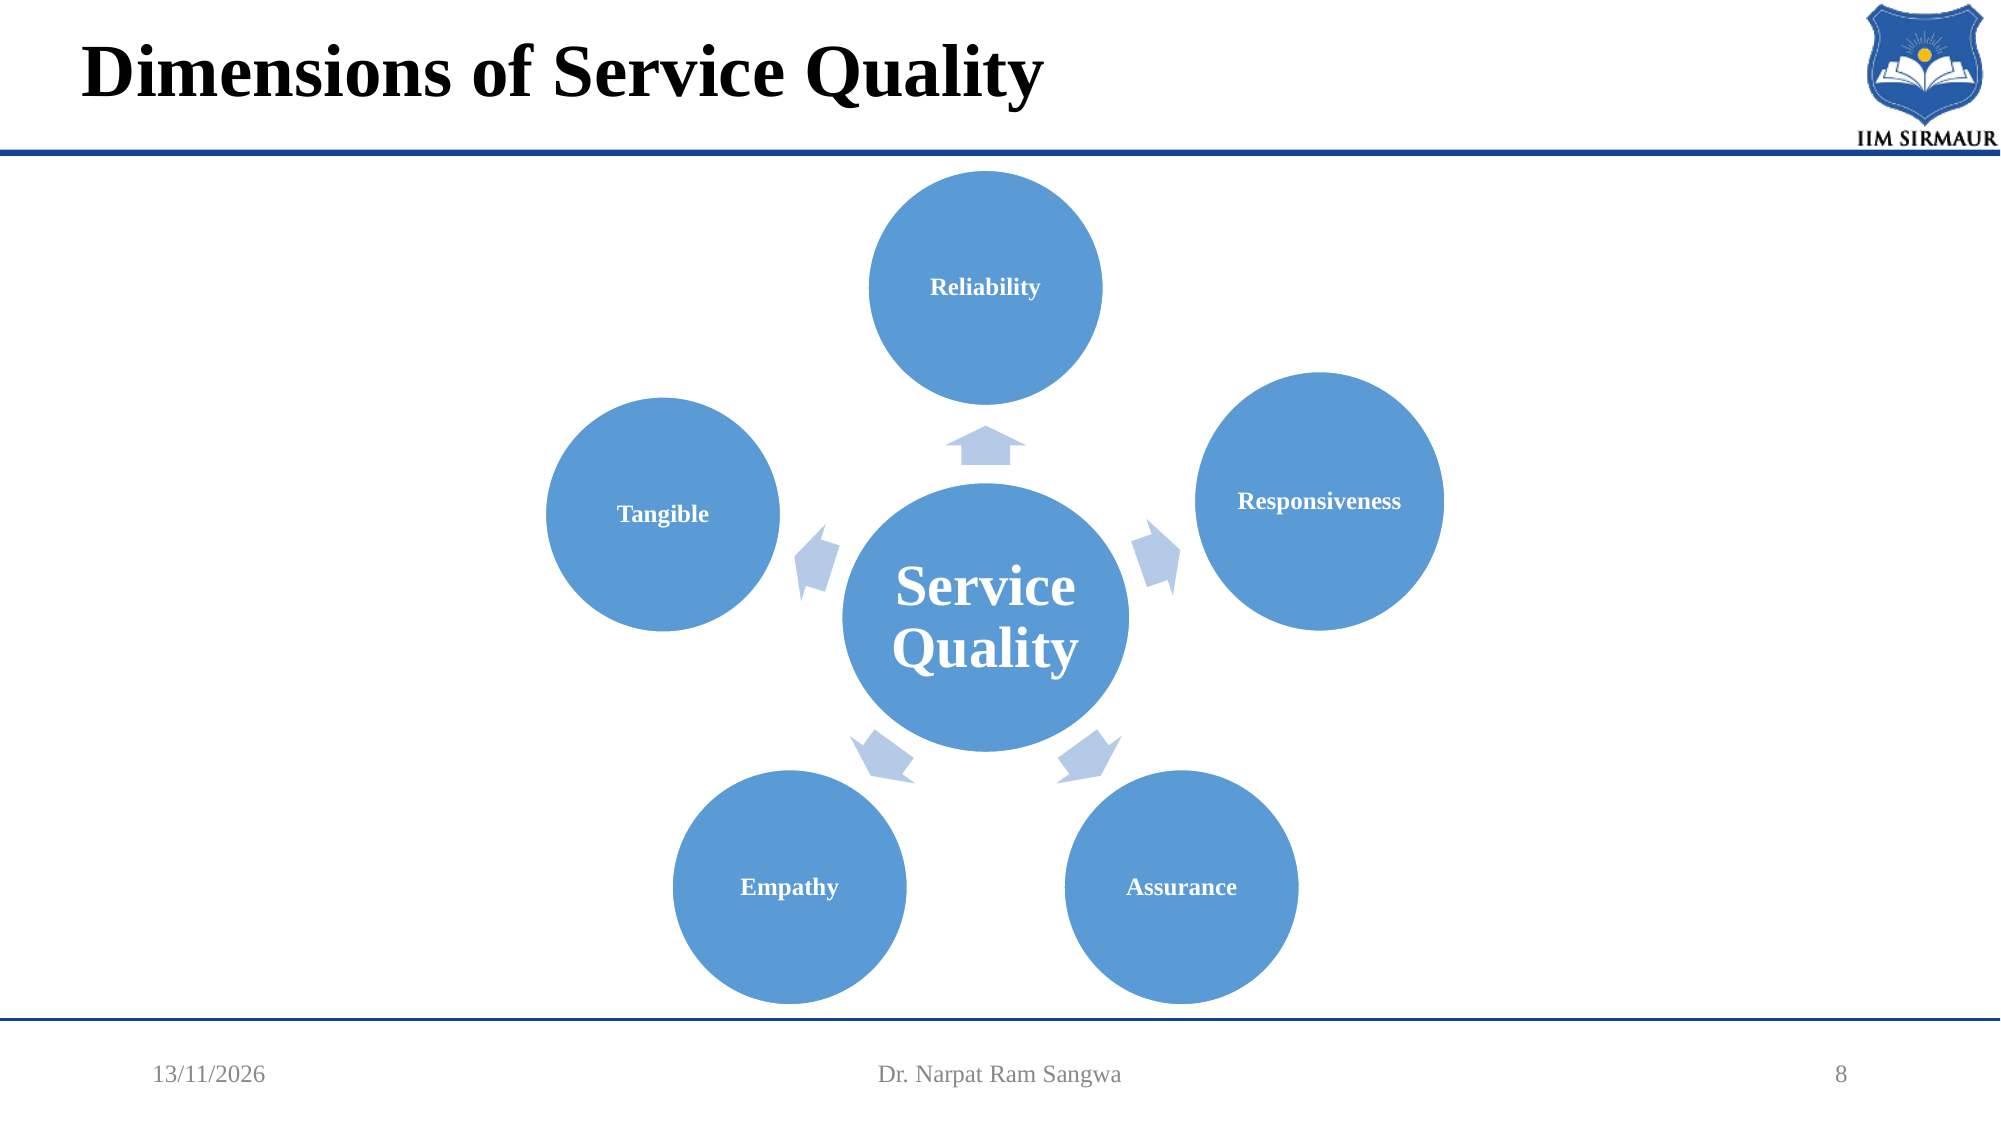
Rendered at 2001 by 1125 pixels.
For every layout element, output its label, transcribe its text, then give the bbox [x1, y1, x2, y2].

picture [1855, 1, 2000, 147]
slide_number 8 [1412, 1042, 1863, 1103]
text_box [333, 164, 1647, 1008]
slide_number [137, 1042, 588, 1103]
title Dimensions of Service Quality [66, 24, 1833, 137]
footer Dr. Narpat Ram Sangwa [662, 1042, 1338, 1103]
